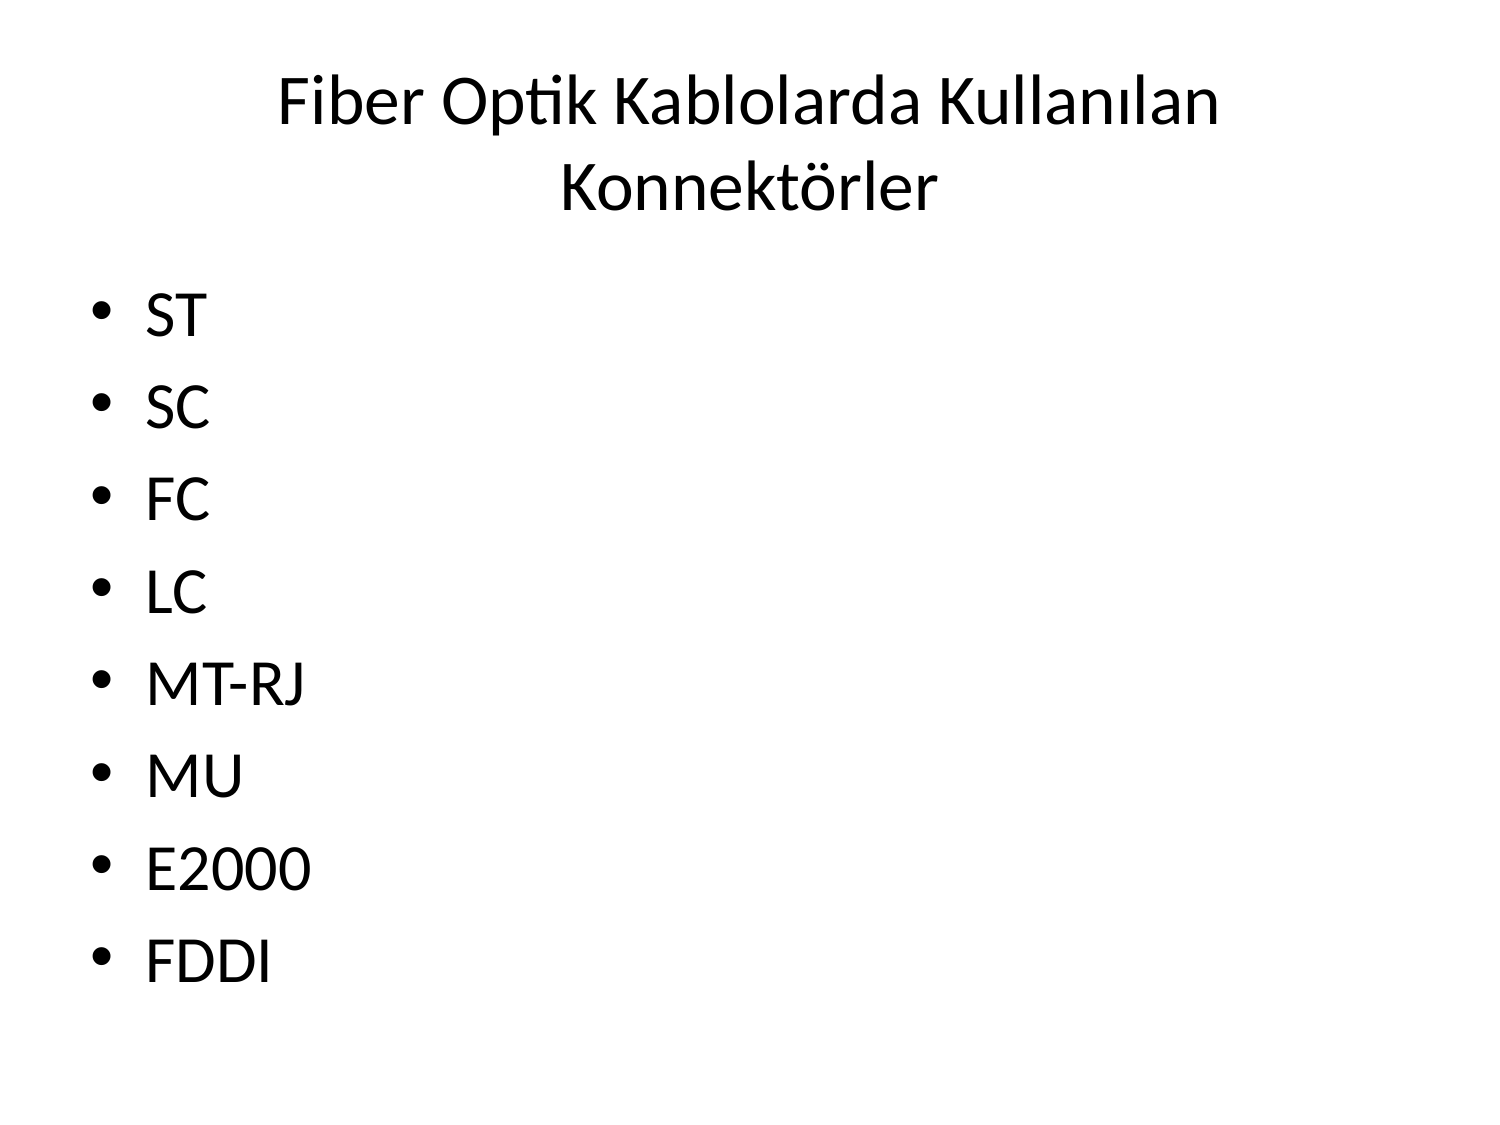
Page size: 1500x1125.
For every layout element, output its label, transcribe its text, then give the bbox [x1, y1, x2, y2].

title Fiber Optik Kablolarda Kullanılan Konnektörler [75, 45, 1425, 233]
list ST SC FC LC MT-RJ MU E2000 FDDI [75, 262, 1425, 1005]
